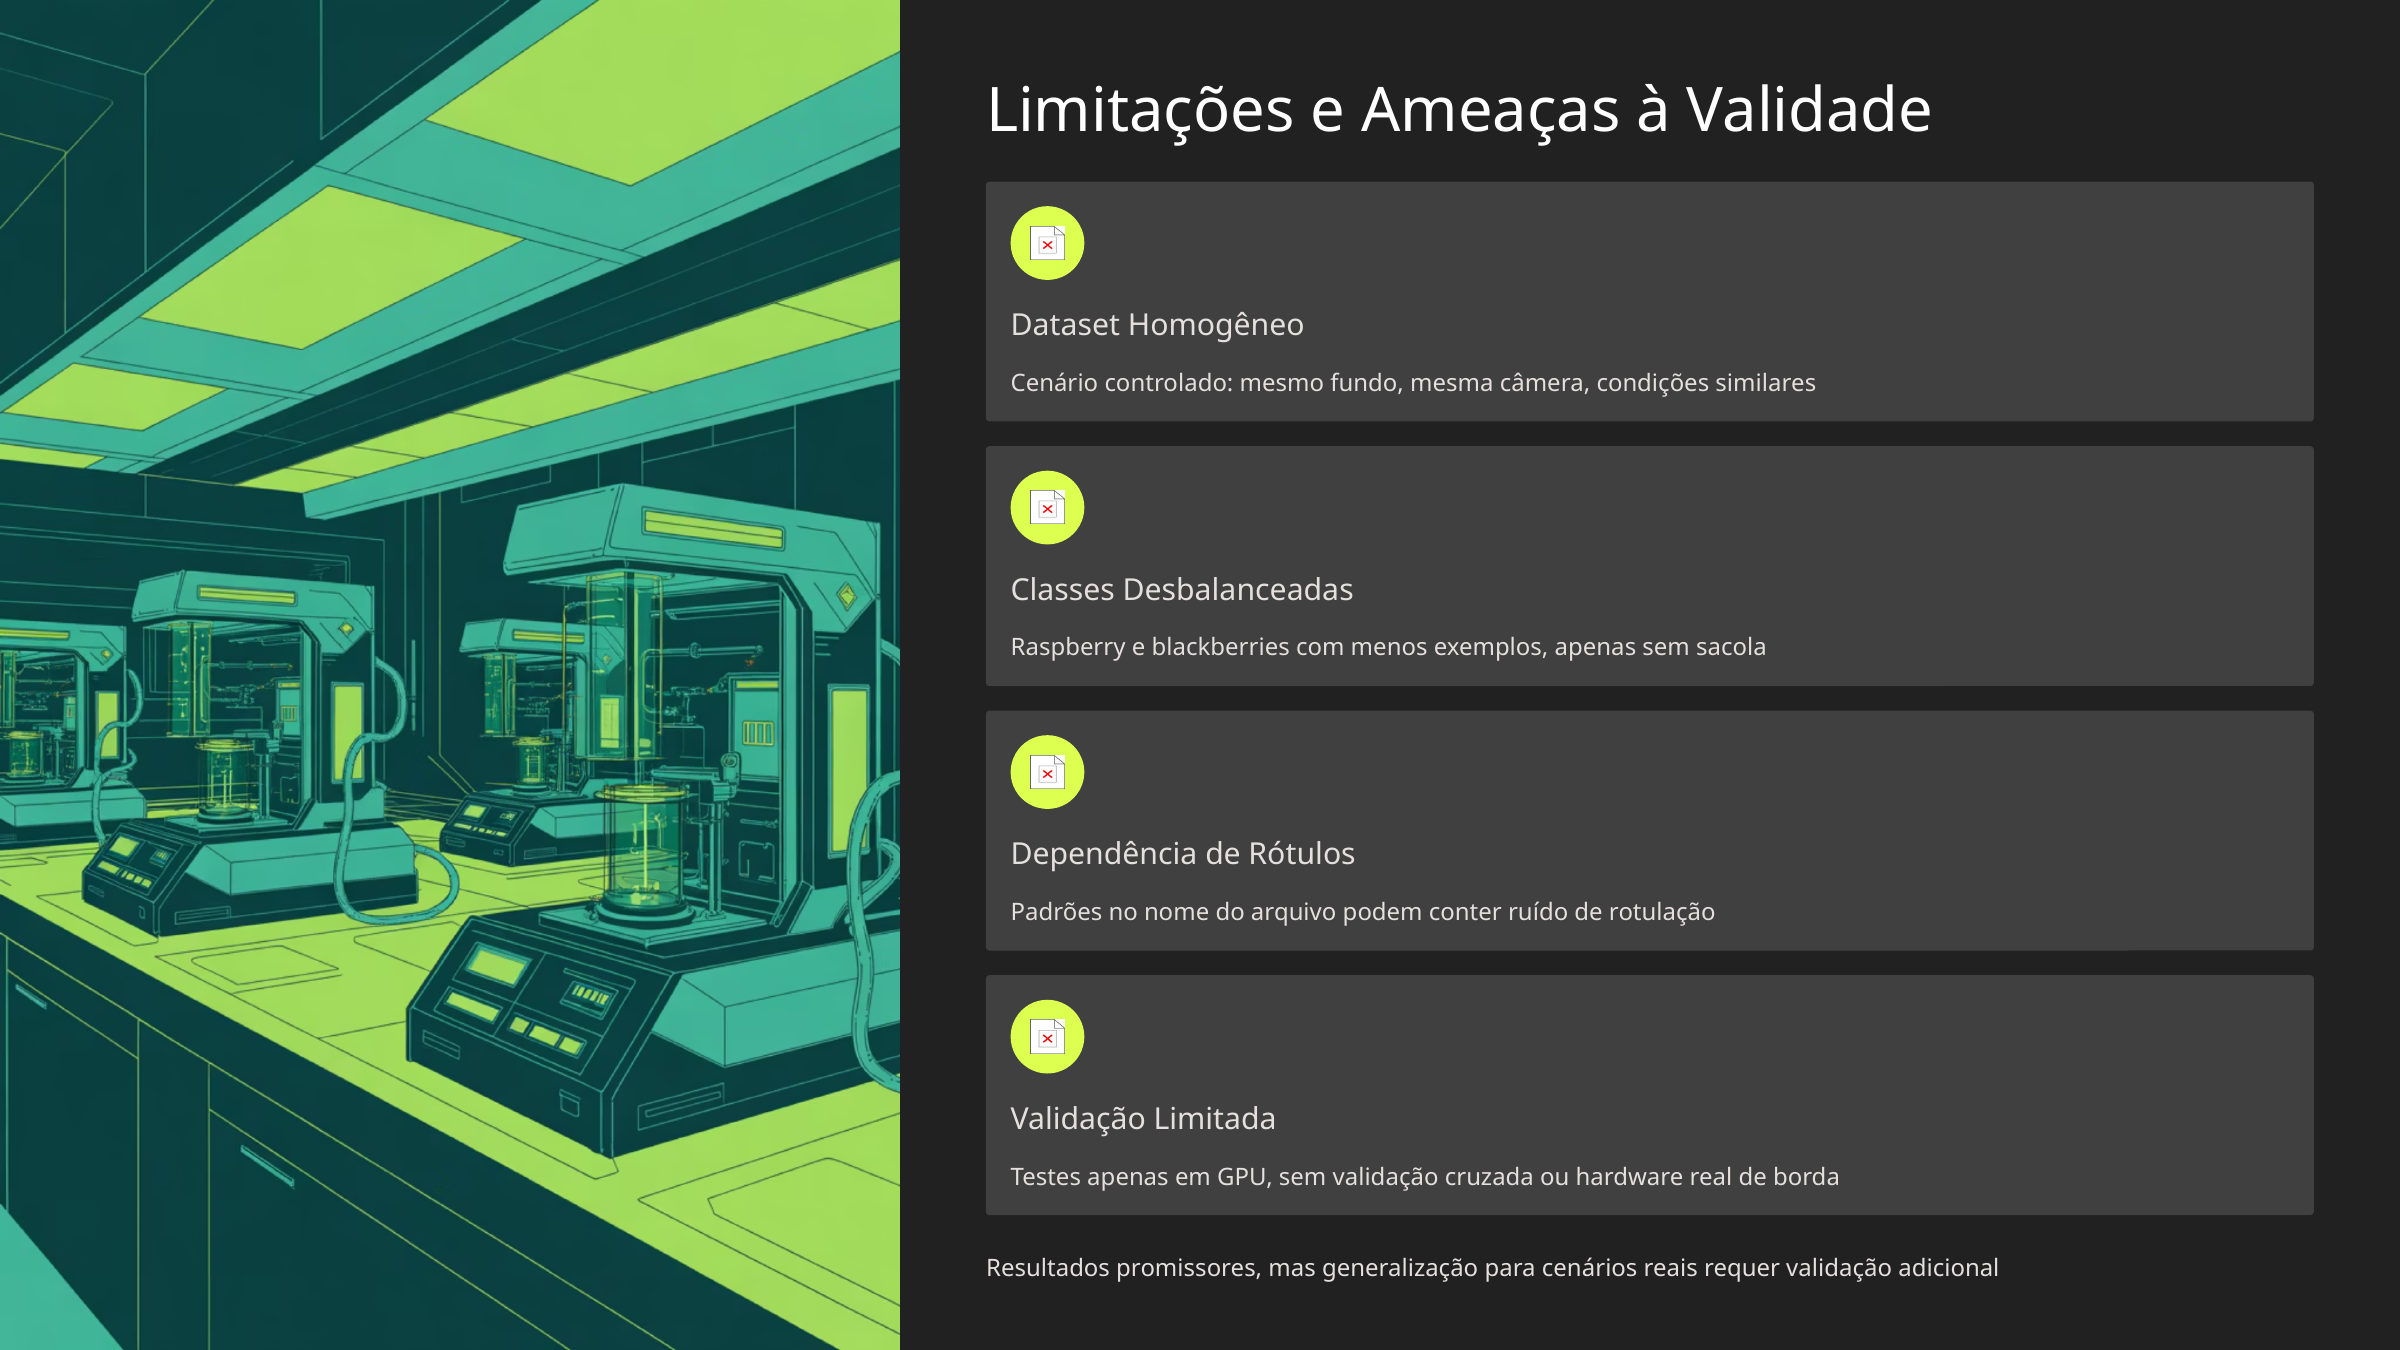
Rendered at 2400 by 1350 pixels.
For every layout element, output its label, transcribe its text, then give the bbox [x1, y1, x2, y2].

picture [1030, 490, 1065, 525]
text_box Raspberry e blackberries com menos exemplos, apenas sem sacola [1010, 622, 2290, 662]
text_box Classes Desbalanceadas [1010, 568, 1417, 608]
text_box [1010, 470, 1085, 545]
text_box Dataset Homogêneo [1010, 304, 1324, 343]
text_box Testes apenas em GPU, sem validação cruzada ou hardware real de borda [1010, 1151, 2290, 1191]
text_box Dependência de Rótulos [1010, 833, 1417, 872]
picture [1030, 1019, 1065, 1054]
picture [1030, 755, 1065, 789]
text_box [985, 710, 2314, 951]
text_box [1010, 735, 1085, 809]
text_box [985, 446, 2314, 687]
text_box [985, 181, 2314, 422]
text_box [985, 975, 2314, 1216]
text_box Resultados promissores, mas generalização para cenários reais requer validação adicional [985, 1242, 2314, 1282]
text_box Padrões no nome do arquivo podem conter ruído de rotulação [1010, 886, 2290, 926]
text_box Limitações e Ameaças à Validade [985, 67, 2129, 145]
text_box Cenário controlado: mesmo fundo, mesma câmera, condições similares [1010, 357, 2290, 397]
text_box [1010, 206, 1085, 280]
picture [0, 0, 900, 1350]
text_box Validação Limitada [1010, 1098, 1343, 1137]
picture [1030, 226, 1065, 260]
text_box [1010, 999, 1085, 1074]
